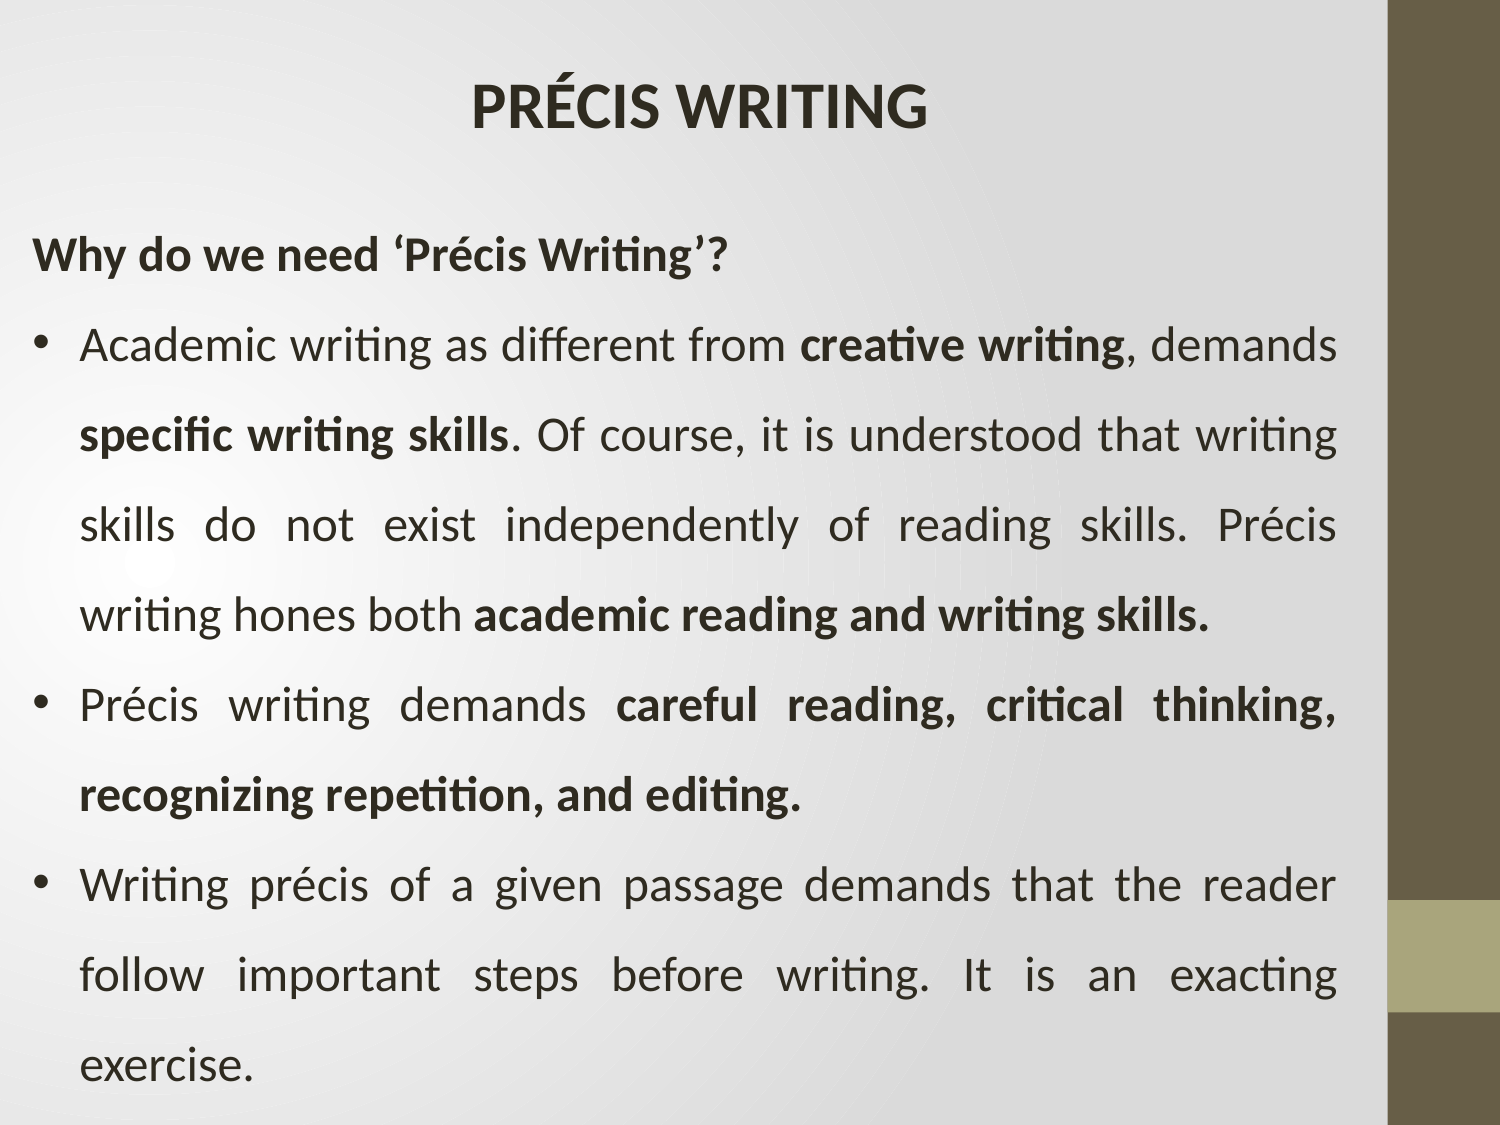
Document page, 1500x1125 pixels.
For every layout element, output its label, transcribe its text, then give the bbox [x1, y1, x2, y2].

text_box Why do we need ‘Précis Writing’? Academic writing as different from creative writing, demands specific writing skills. Of course, it is understood that writing skills do not exist independently of reading skills. Précis writing hones both academic reading and writing skills. Précis writing demands careful reading, critical thinking, recognizing repetition, and editing. Writing précis of a given passage demands that the reader follow important steps before writing. It is an exacting exercise. [17, 184, 1353, 1100]
text_box PRÉCIS WRITING [457, 54, 944, 150]
